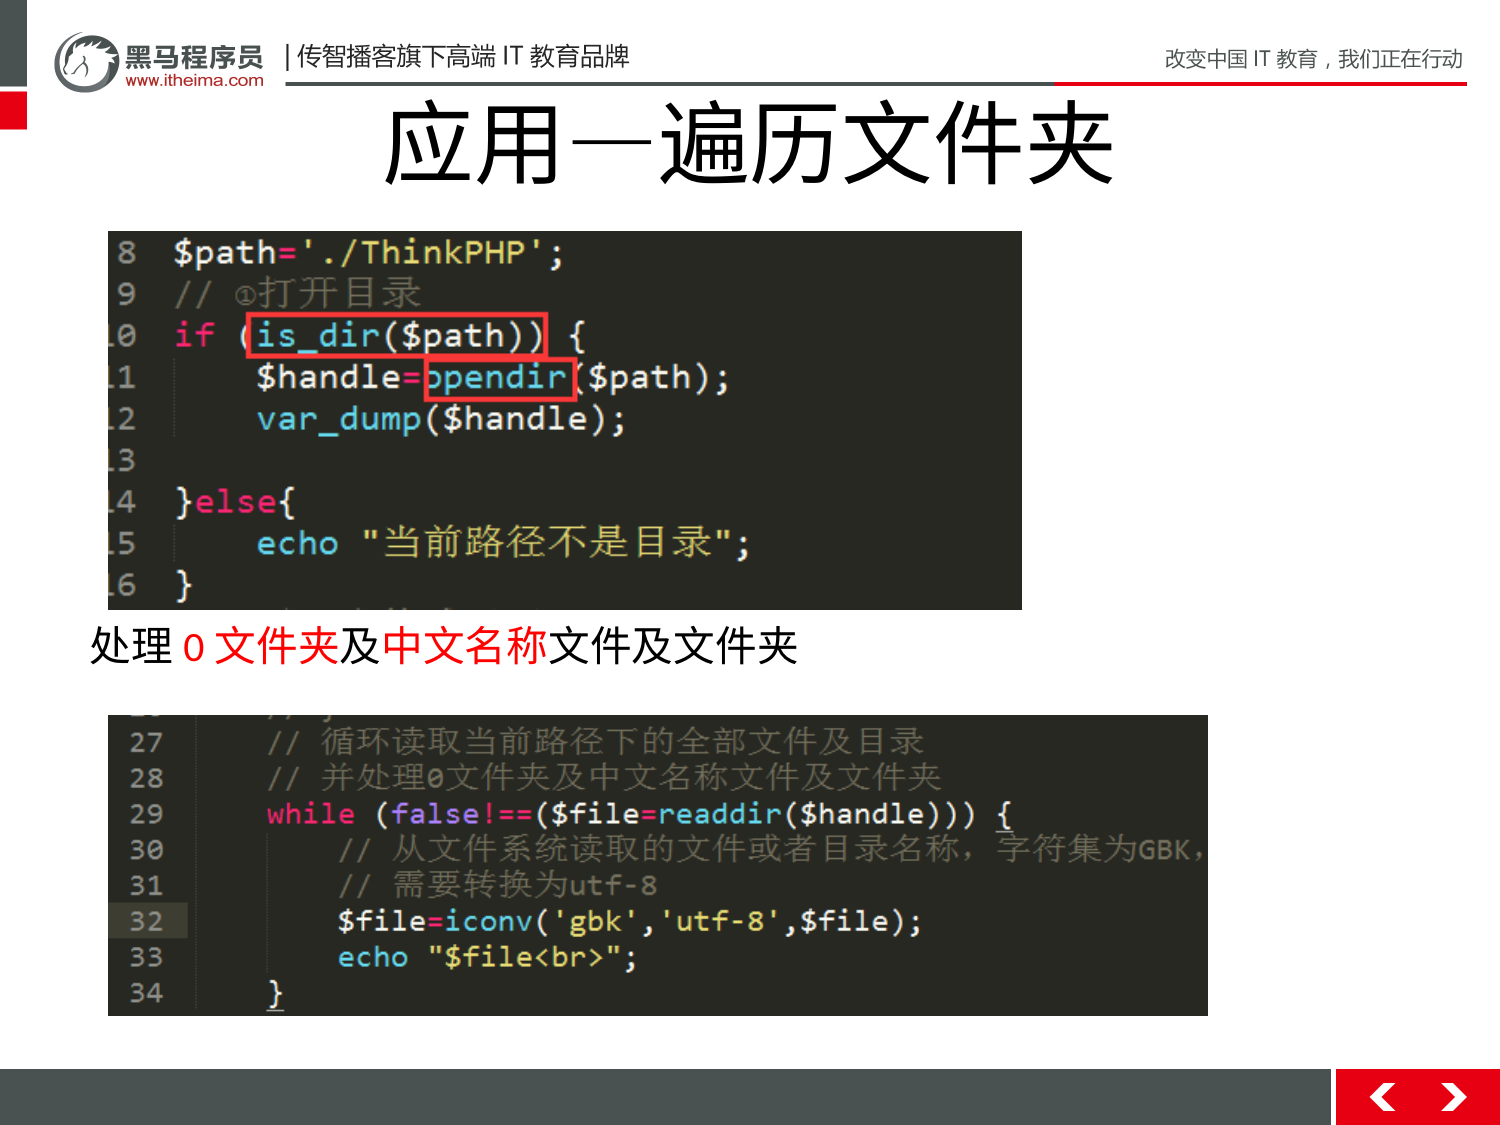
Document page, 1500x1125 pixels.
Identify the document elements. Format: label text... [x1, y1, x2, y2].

picture [0, 0, 1500, 1125]
title 应用—遍历文件夹 [75, 78, 1425, 262]
list 处理0文件夹及中文名称文件及文件夹 [75, 262, 1425, 1005]
